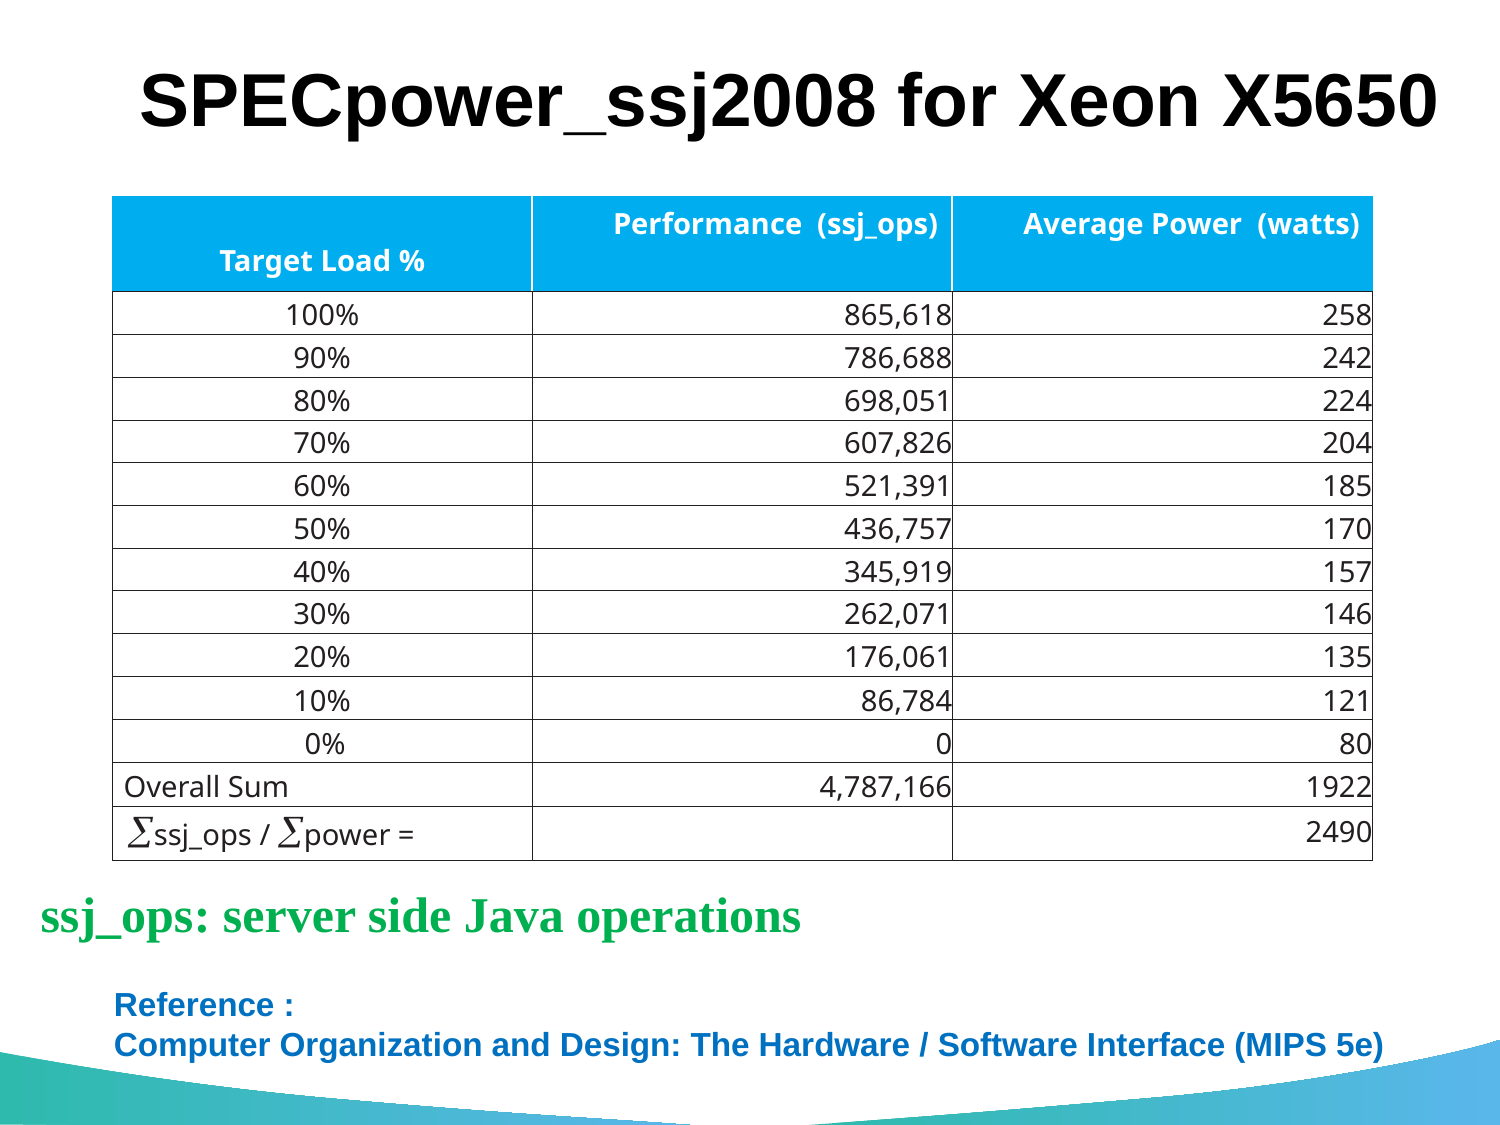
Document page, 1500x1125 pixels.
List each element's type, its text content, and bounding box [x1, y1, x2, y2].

table_cell 30% [113, 591, 532, 633]
table_cell 135 [953, 634, 1372, 676]
table_cell 698,051 [533, 378, 952, 420]
table_cell 242 [953, 335, 1372, 377]
table_cell ssj_ops / power = [113, 807, 532, 860]
table_cell [533, 807, 952, 860]
table_cell 100% [113, 292, 532, 334]
table_cell 70% [113, 421, 532, 462]
table_cell 436,757 [533, 506, 952, 548]
table_cell 157 [953, 549, 1372, 590]
table_cell 224 [953, 378, 1372, 420]
table_cell 786,688 [533, 335, 952, 377]
table_cell 345,919 [533, 549, 952, 590]
table_cell 121 [953, 677, 1372, 719]
table_cell 90% [113, 335, 532, 377]
table_cell 0 [533, 720, 952, 762]
table_cell Overall Sum [113, 763, 532, 806]
table_header Average Power (watts) [953, 196, 1373, 291]
table_cell 0% [113, 720, 532, 762]
title SPECpower_ssj2008 for Xeon X5650 [112, 42, 1468, 149]
table_cell 50% [113, 506, 532, 548]
table_cell 146 [953, 591, 1372, 633]
text_box ssj_ops: server side Java operations [25, 875, 817, 951]
table_cell 258 [953, 292, 1372, 334]
table_header Performance (ssj_ops) [533, 196, 951, 291]
table_cell 262,071 [533, 591, 952, 633]
table_cell 80% [113, 378, 532, 420]
table_cell 1922 [953, 763, 1372, 806]
table_cell 60% [113, 463, 532, 505]
table_cell 176,061 [533, 634, 952, 676]
table_cell 86,784 [533, 677, 952, 719]
table_cell 40% [113, 549, 532, 590]
table_cell 20% [113, 634, 532, 676]
table_cell 607,826 [533, 421, 952, 462]
table_cell 2490 [953, 807, 1372, 860]
table_cell 10% [113, 677, 532, 719]
table_cell 204 [953, 421, 1372, 462]
table_cell 80 [953, 720, 1372, 762]
table_cell 521,391 [533, 463, 952, 505]
table_cell 185 [953, 463, 1372, 505]
table_cell 4,787,166 [533, 763, 952, 806]
table_header Target Load % [112, 196, 531, 291]
table_cell 170 [953, 506, 1372, 548]
table_cell 865,618 [533, 292, 952, 334]
text_box Reference : Computer Organization and Design: The Hardware / Software Interface (MIPS 5e) [99, 975, 1448, 1071]
